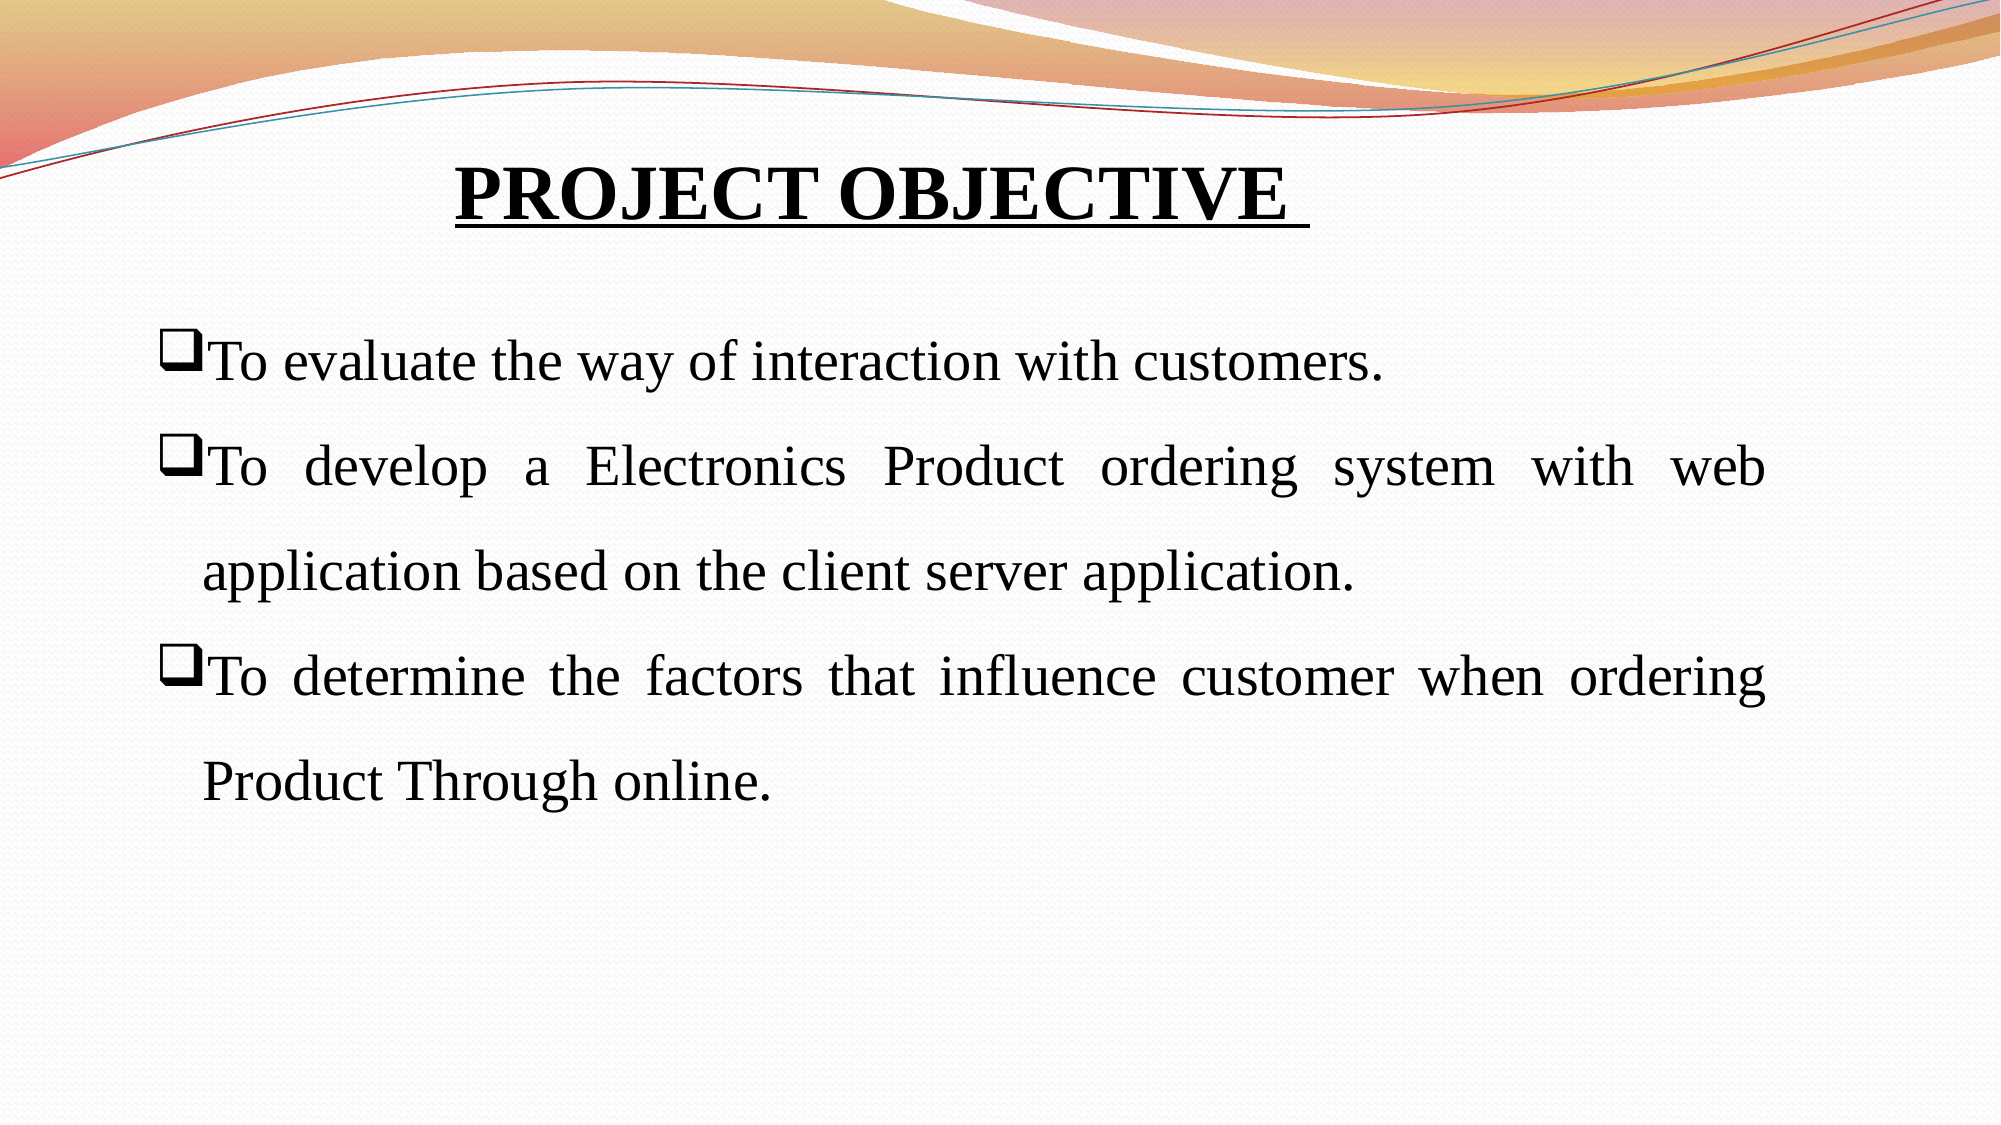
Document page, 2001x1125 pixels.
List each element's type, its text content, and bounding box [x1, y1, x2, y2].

title PROJECT OBJECTIVE [313, 132, 2000, 236]
text_box To evaluate the way of interaction with customers. To develop a Electronics Product ordering system with web application based on the client server application. To determine the factors that influence customer when ordering Product Through online. [140, 235, 1784, 970]
